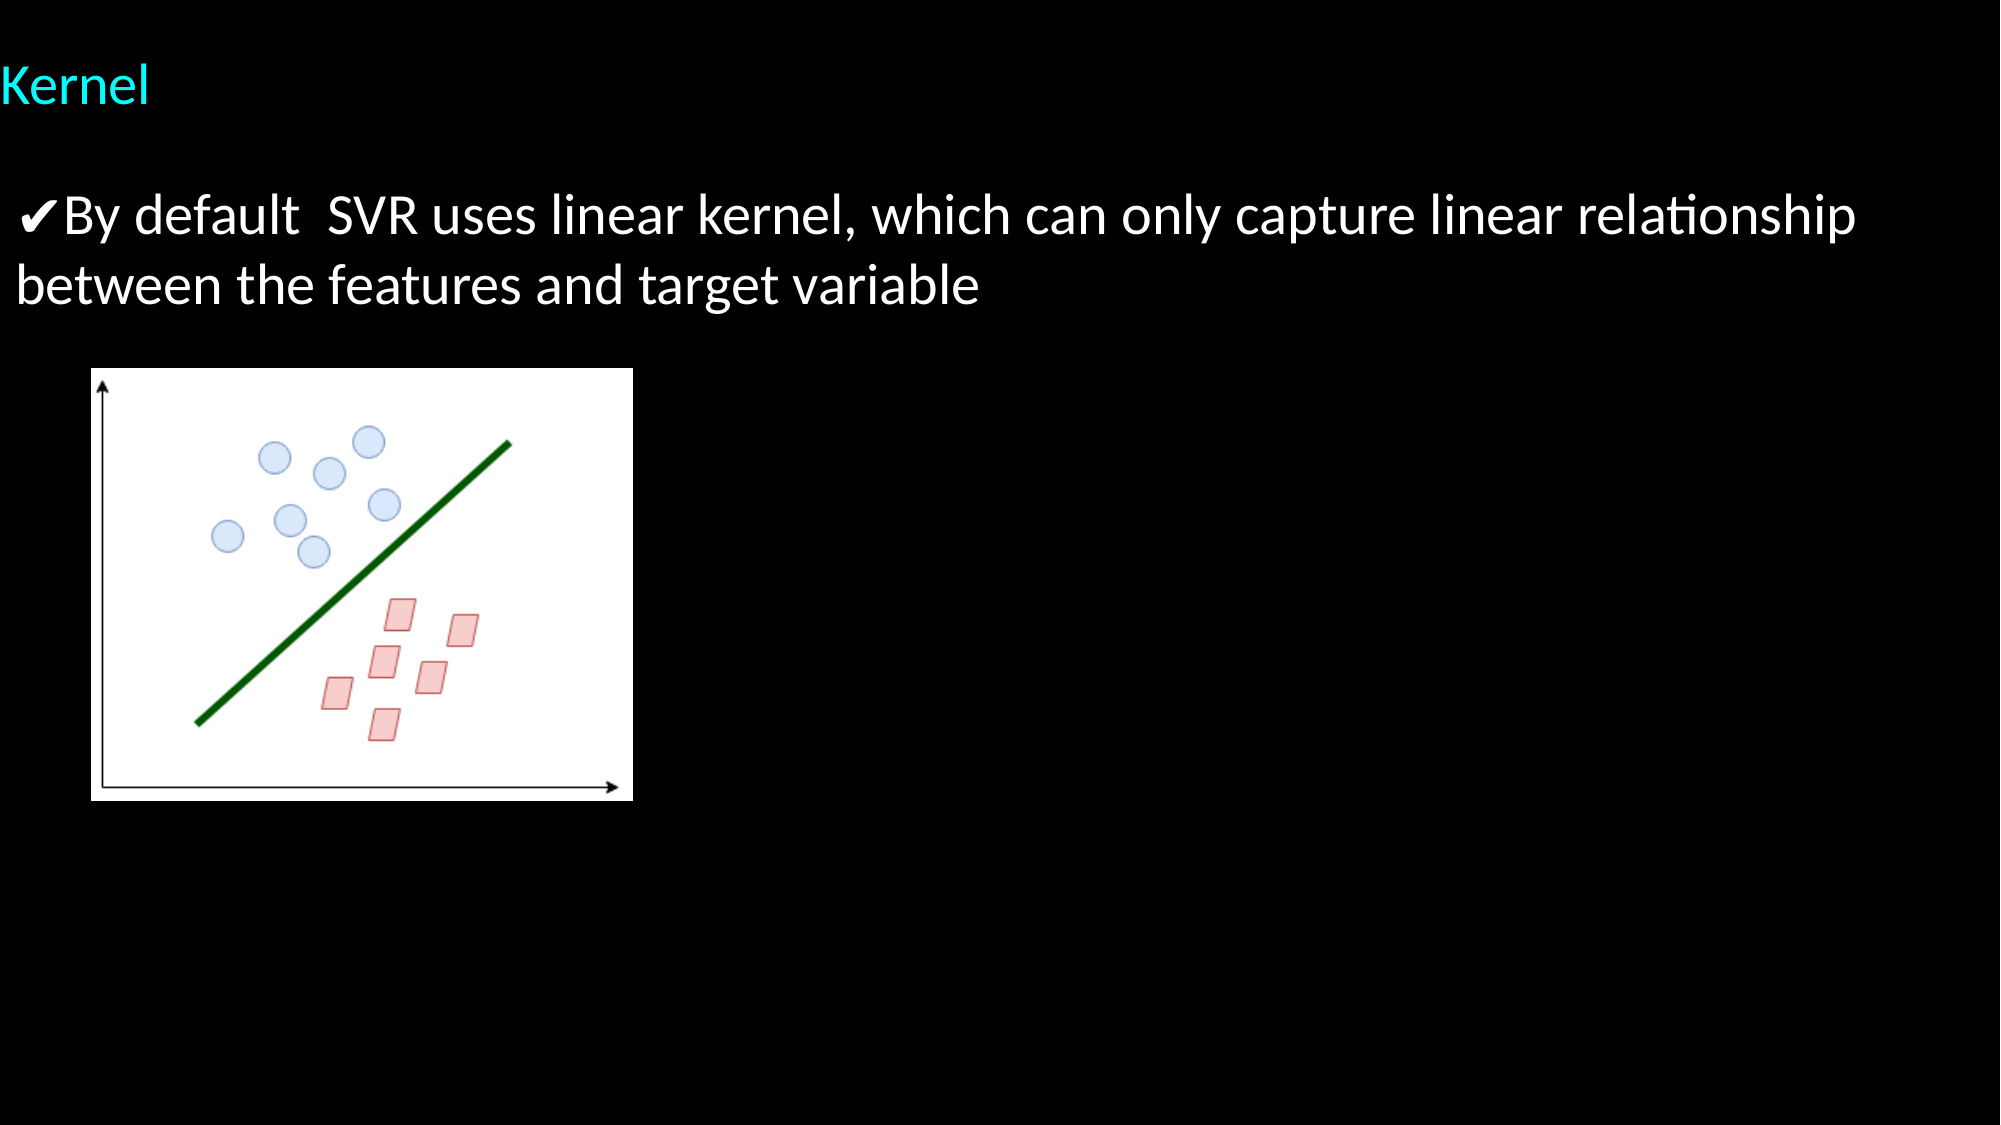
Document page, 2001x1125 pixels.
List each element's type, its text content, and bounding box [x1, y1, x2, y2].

picture [91, 368, 633, 801]
text_box Kernel [0, 46, 1945, 168]
text_box Kernel [0, 324, 1945, 986]
text_box By default SVR uses linear kernel, which can only capture linear relationship between the features and target variable [0, 168, 1945, 324]
